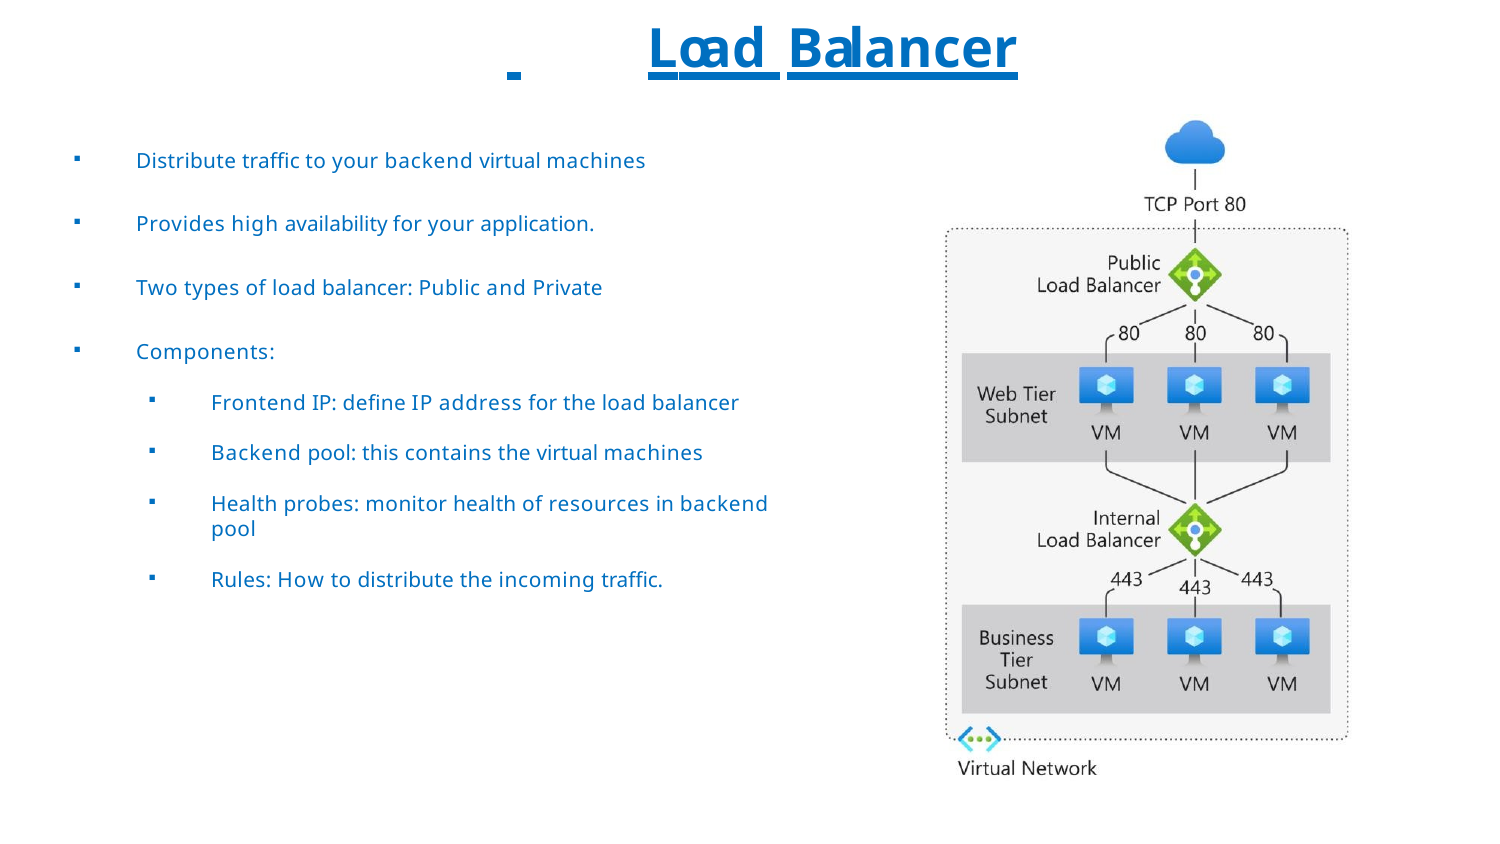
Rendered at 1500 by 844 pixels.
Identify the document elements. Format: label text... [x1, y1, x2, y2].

picture [943, 114, 1353, 782]
title Load Balancer [504, 11, 1151, 155]
text_box Distribute traffic to your backend virtual machines Provides high availability for your application. Two types of load balancer: Public and Private Components: Frontend IP: define IP address for the load balancer Backend pool: this contains the virtual machines Health probes: monitor health of resources in backend pool Rules: How to distribute the incoming traffic. [71, 145, 800, 592]
